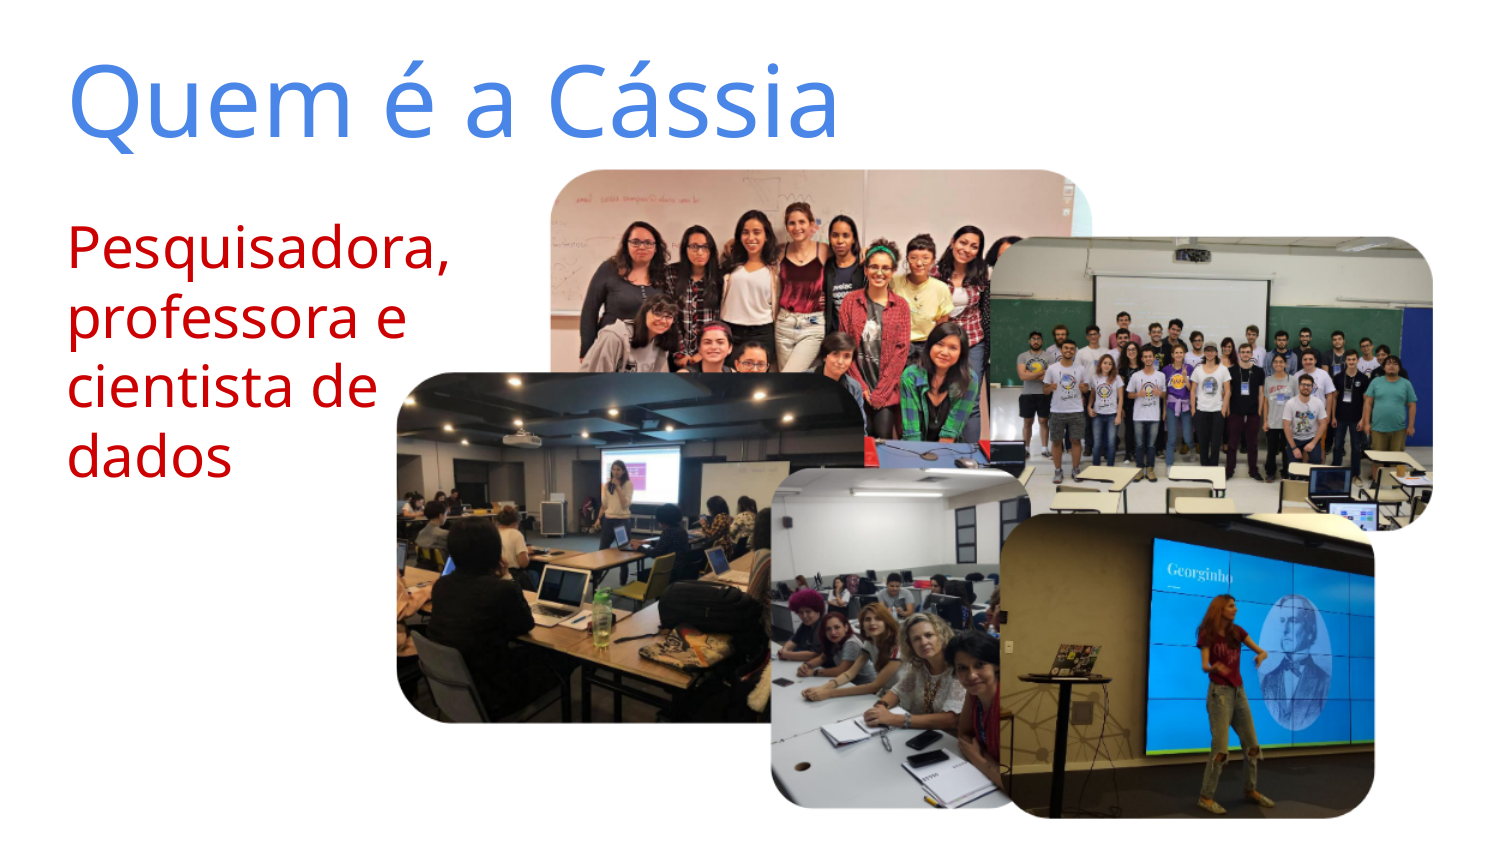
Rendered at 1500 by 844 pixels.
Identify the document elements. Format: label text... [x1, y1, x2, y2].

title Quem é a Cássia [51, 22, 1449, 194]
title Pesquisadora, professora e cientista de dados [51, 194, 391, 705]
picture [396, 141, 1463, 844]
